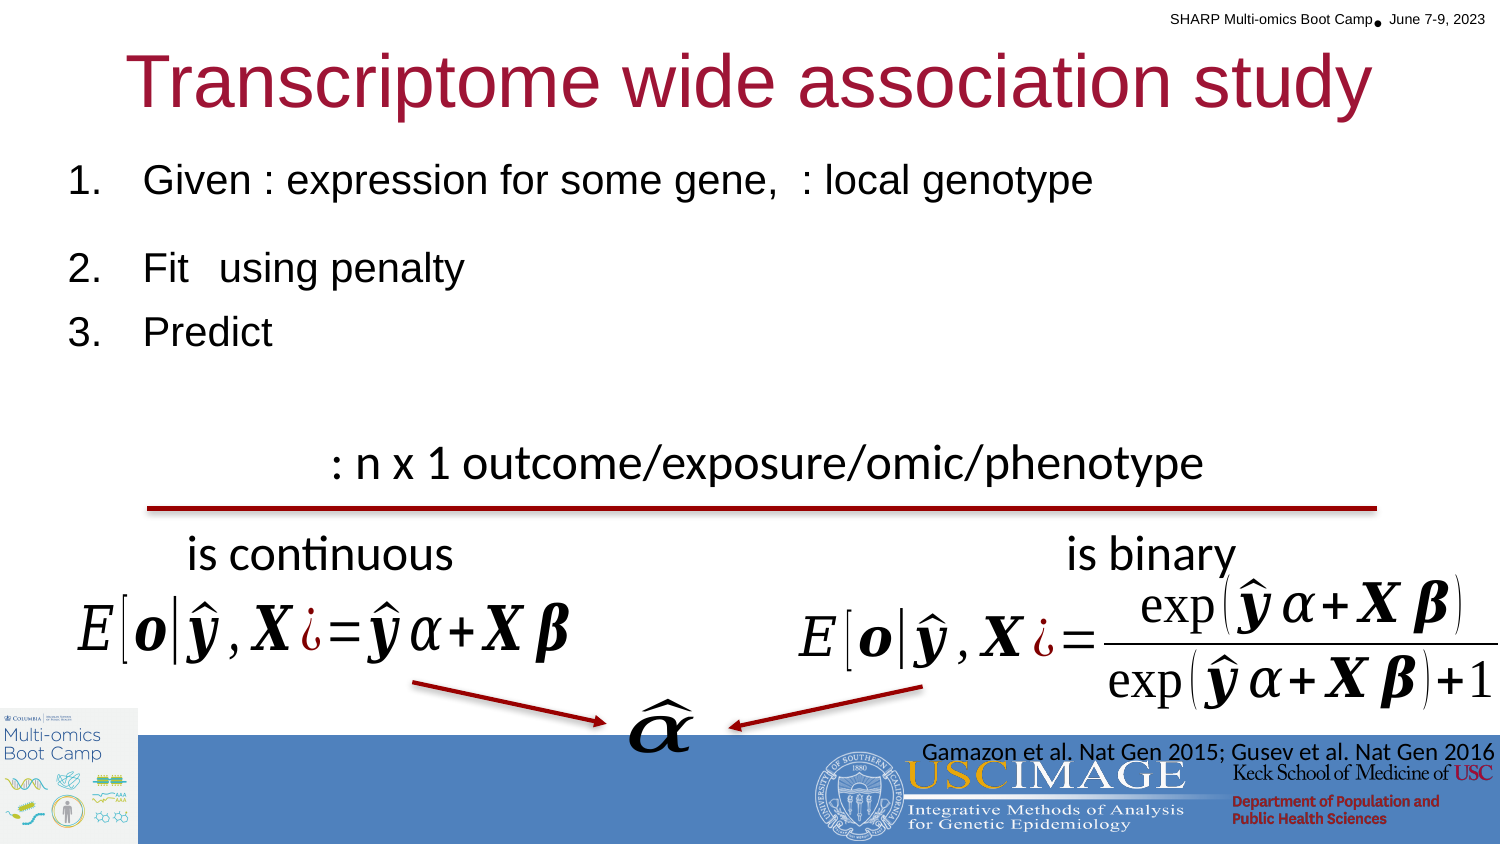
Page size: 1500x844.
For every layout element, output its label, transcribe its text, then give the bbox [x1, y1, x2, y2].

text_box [727, 686, 923, 729]
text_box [411, 681, 607, 724]
picture [0, 708, 138, 844]
picture [799, 788, 1500, 844]
title Transcriptome wide association study [75, 7, 1425, 148]
text_box Gamazon et al. Nat Gen 2015; Gusev et al. Nat Gen 2016 [606, 728, 1500, 788]
